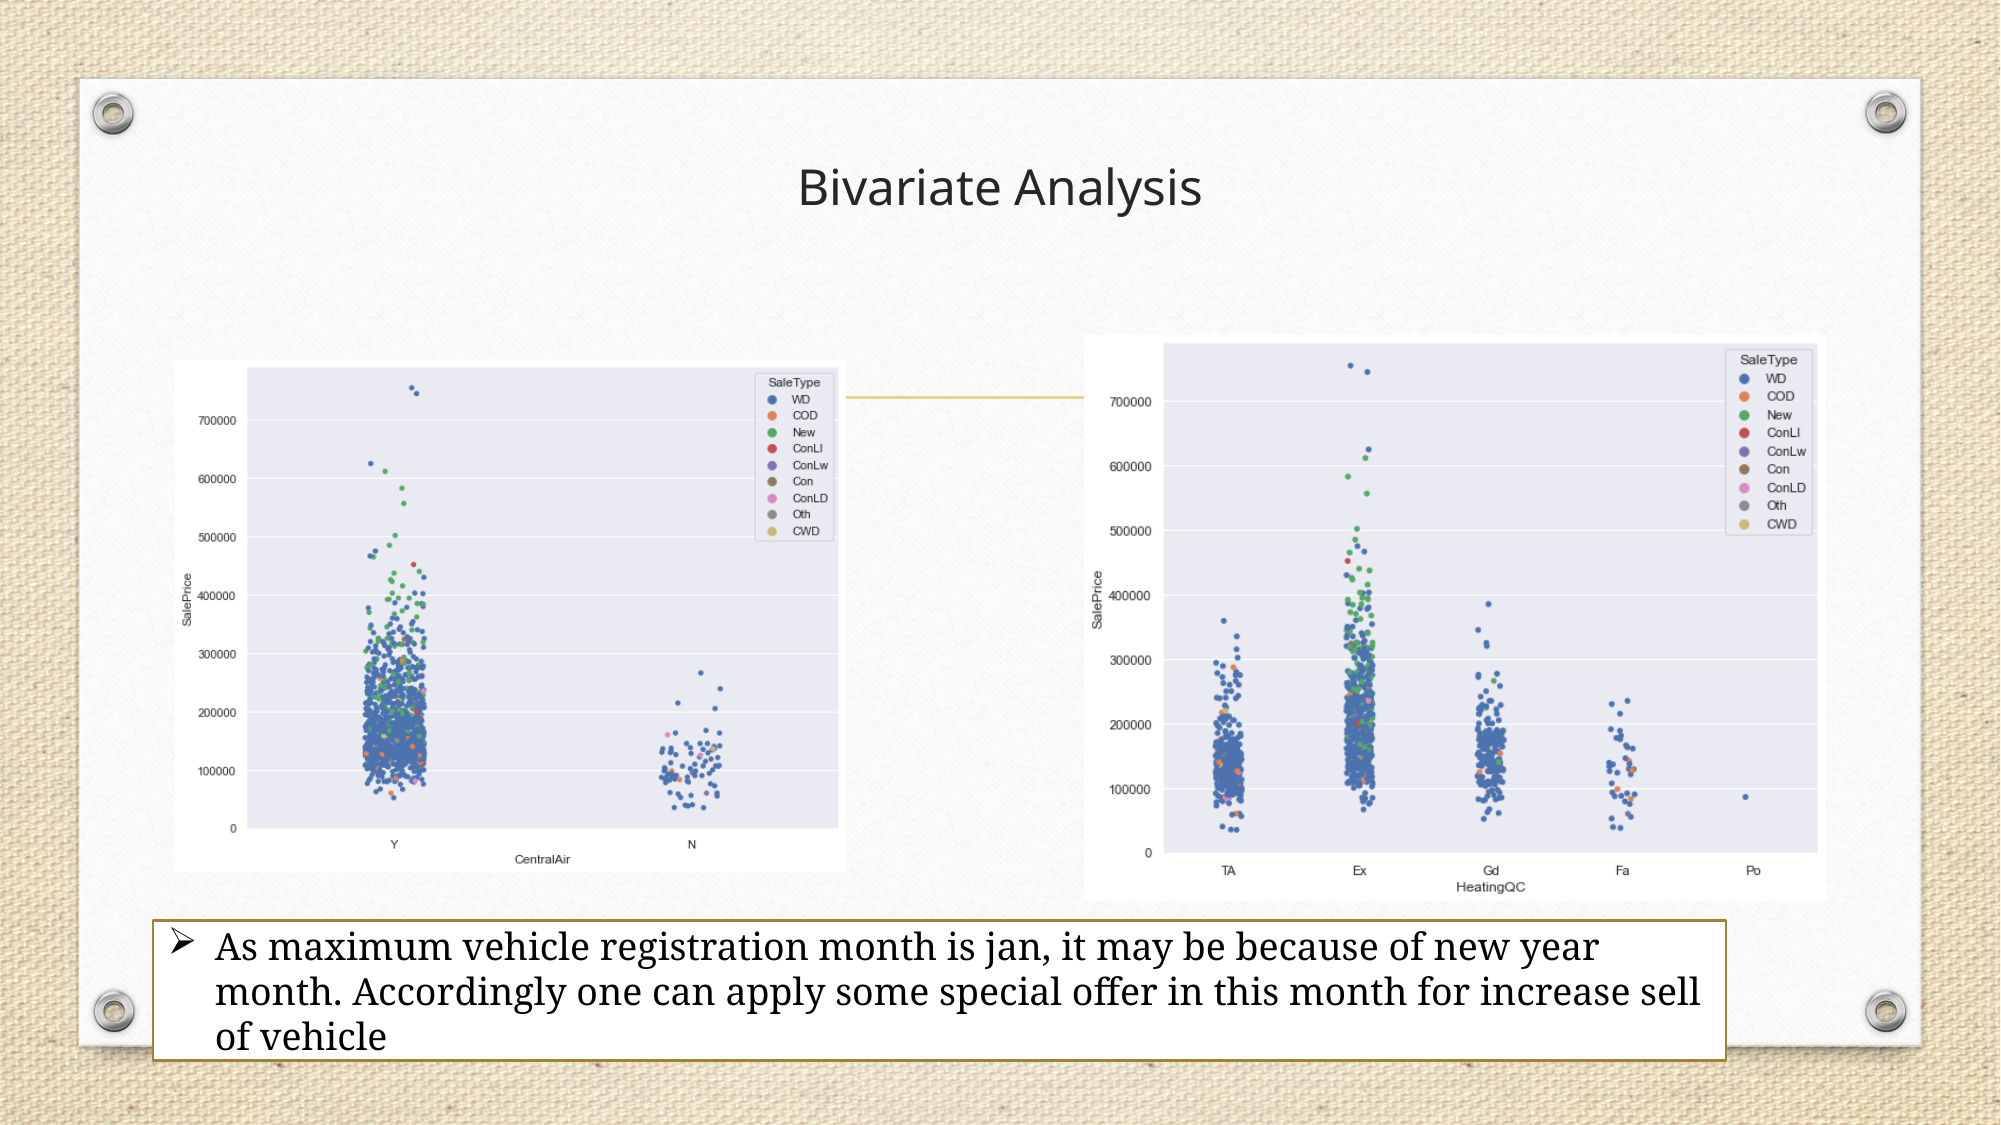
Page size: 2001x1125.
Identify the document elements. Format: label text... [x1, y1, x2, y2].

text_box [175, 311, 1826, 1013]
title Bivariate Analysis [175, 148, 1826, 224]
text_box As maximum vehicle registration month is jan, it may be because of new year month. Accordingly one can apply some special offer in this month for increase sell of vehicle [152, 919, 1727, 1062]
picture [0, 0, 2001, 1125]
